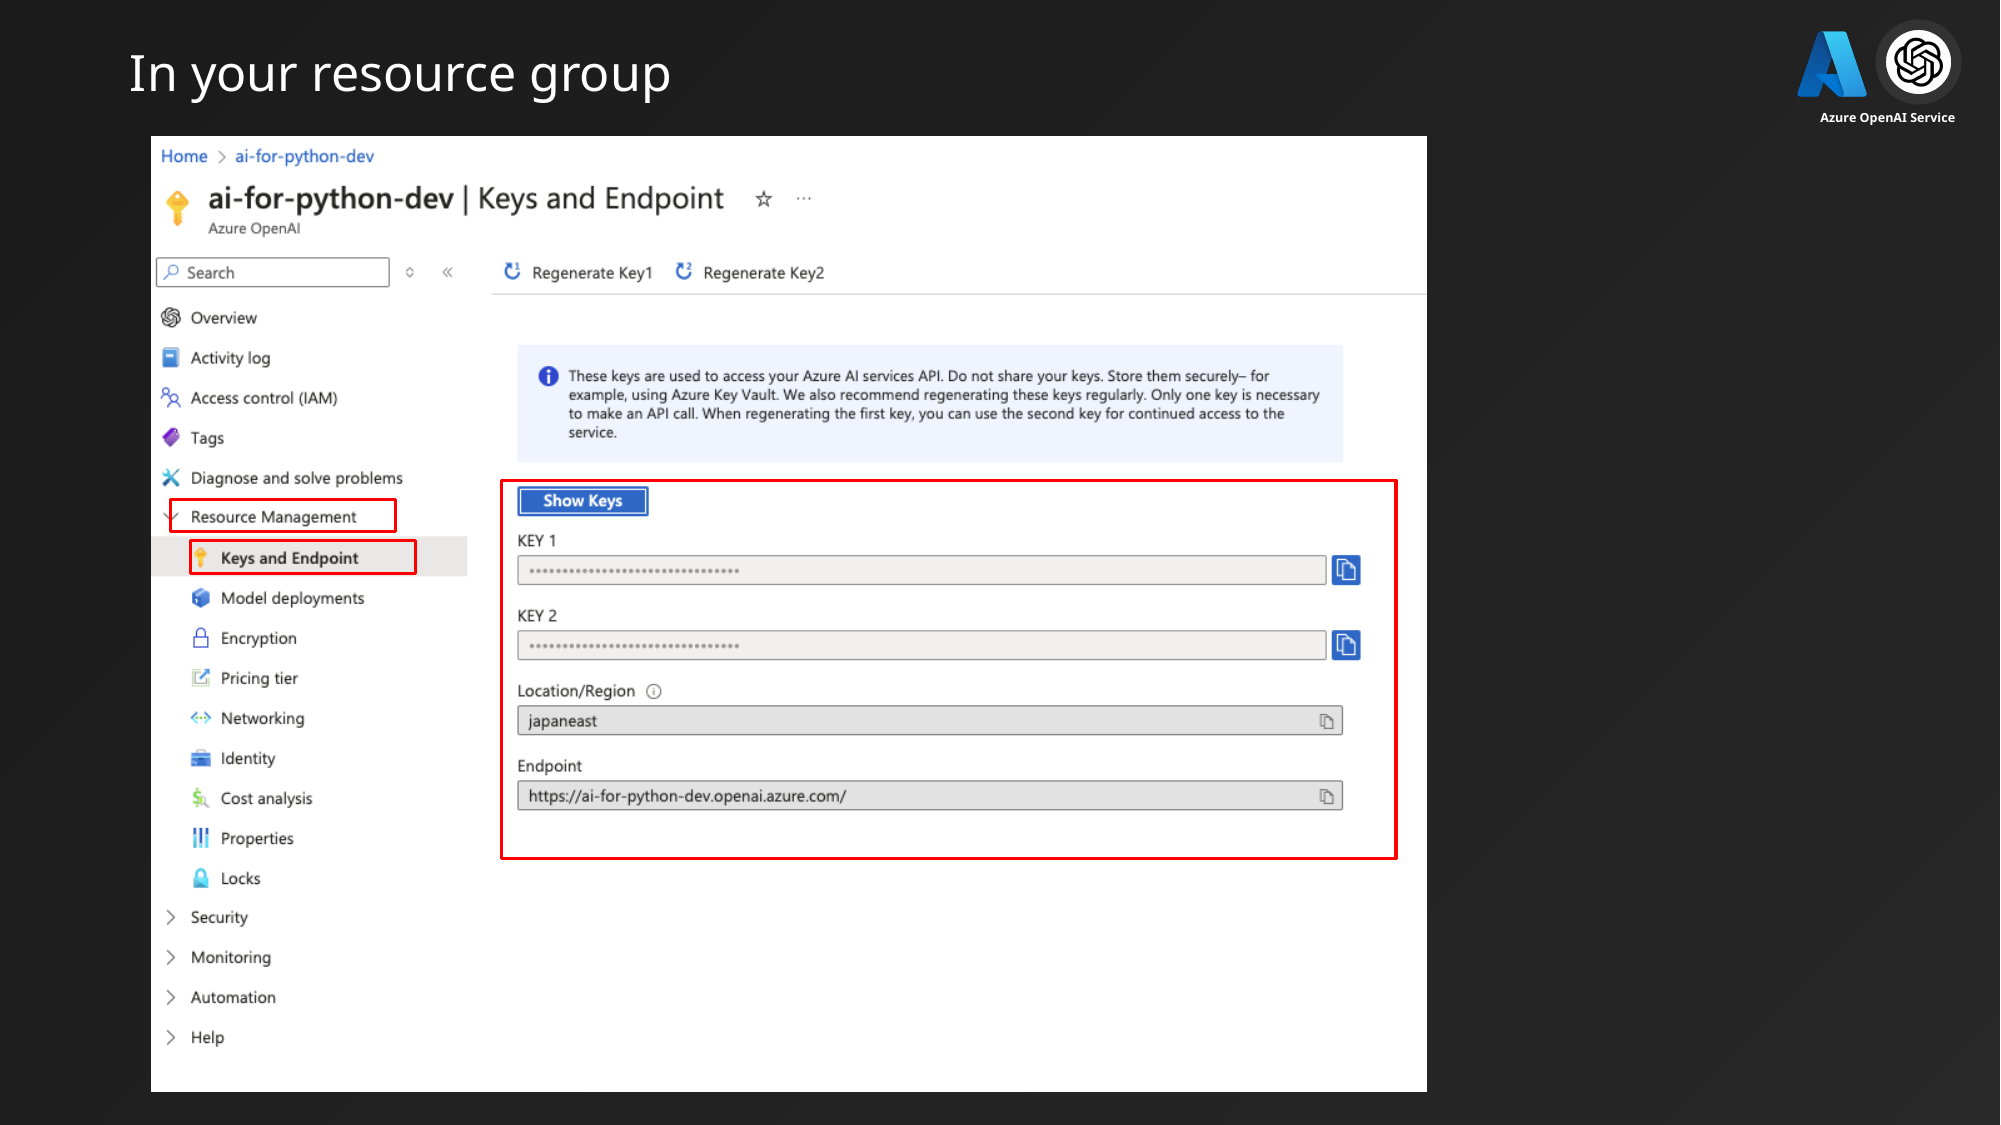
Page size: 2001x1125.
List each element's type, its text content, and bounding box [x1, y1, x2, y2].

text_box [1793, 24, 1983, 168]
text_box In your resource group [100, 24, 703, 127]
picture [151, 136, 1427, 1092]
